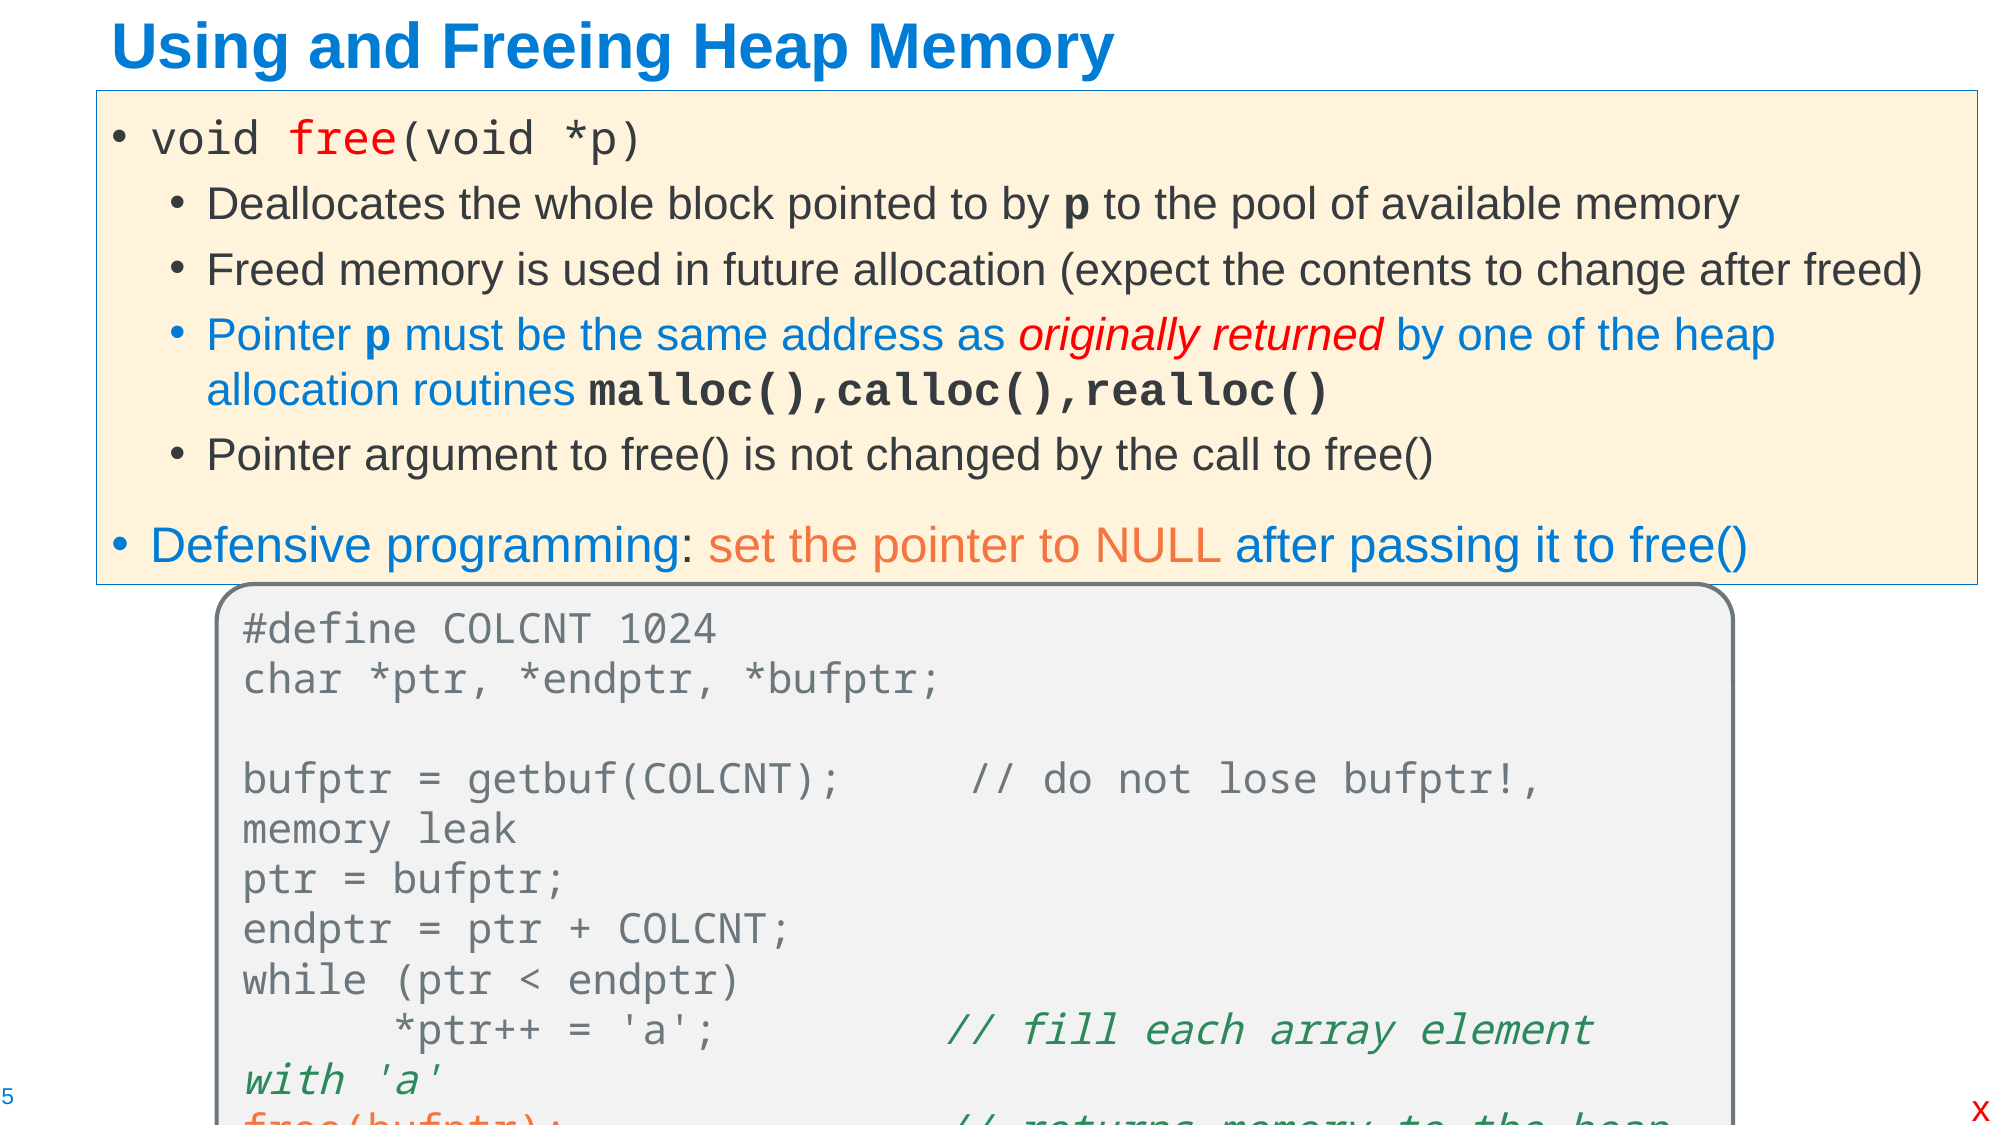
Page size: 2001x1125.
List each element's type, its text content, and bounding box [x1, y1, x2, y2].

list void free(void *p) Deallocates the whole block pointed to by p to the pool of available memory Freed memory is used in future allocation (expect the contents to change after freed) Pointer p must be the same address as originally returned by one of the heap allocation routines malloc(),calloc(),realloc() Pointer argument to free() is not changed by the call to free() Defensive programming: set the pointer to NULL after passing it to free() [96, 90, 1978, 585]
text_box #define COLCNT 1024 char *ptr, *endptr, *bufptr; bufptr = getbuf(COLCNT); // do not lose bufptr!, memory leak ptr = bufptr; endptr = ptr + COLCNT; while (ptr < endptr) *ptr++ = 'a'; // fill each array element with 'a' free(bufptr); // returns memory to the heap bufptr = NULL; // set bufptr to NULL [216, 584, 1734, 1125]
text_box x [1956, 1076, 2000, 1125]
title Using and Freeing Heap Memory [96, 0, 1822, 90]
